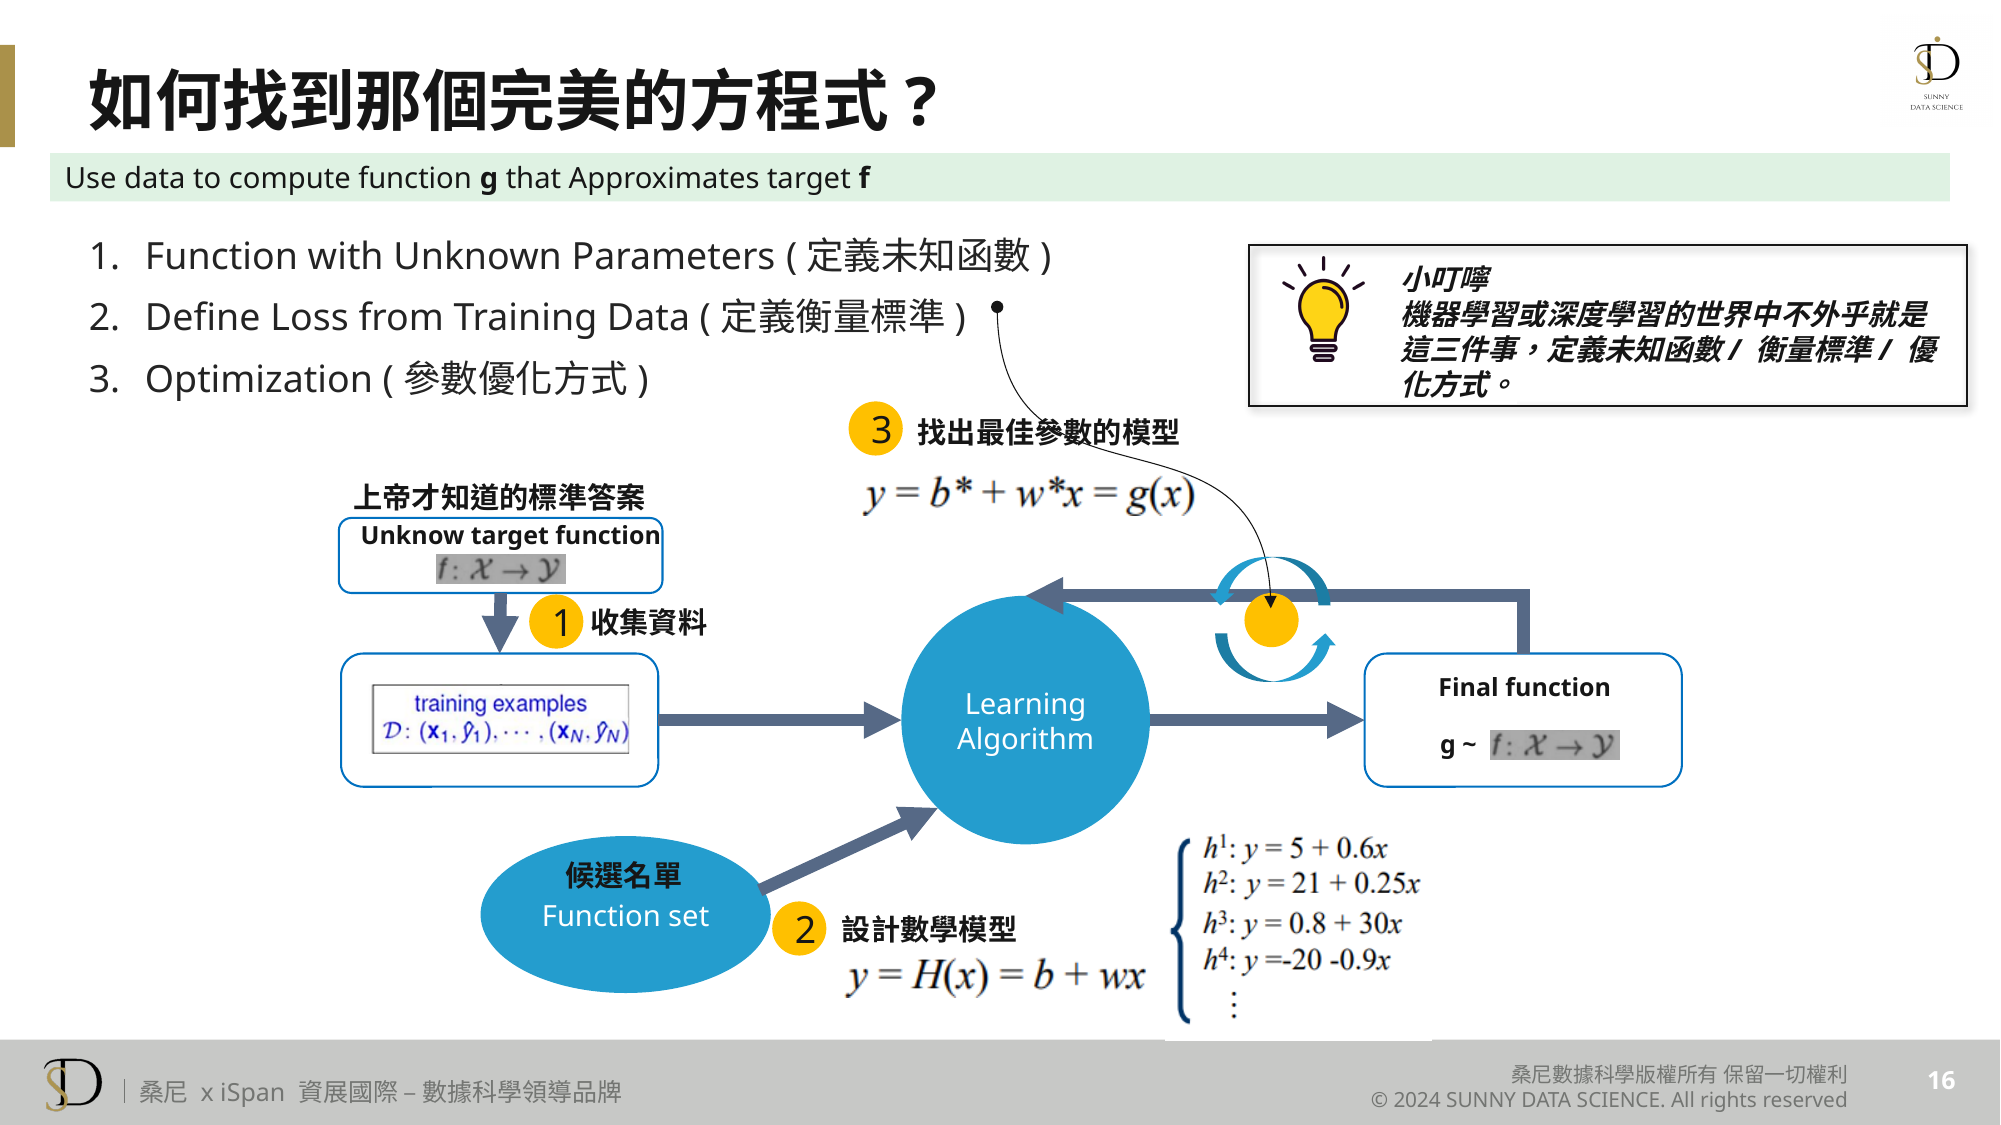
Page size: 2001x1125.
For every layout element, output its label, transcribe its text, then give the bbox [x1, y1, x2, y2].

picture [862, 470, 983, 516]
text_box Final function [1423, 664, 1627, 709]
text_box 設計數學模型 [827, 904, 1033, 954]
picture [0, 1020, 145, 1125]
text_box Unknow target function [345, 512, 677, 588]
text_box [340, 652, 660, 788]
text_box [1245, 375, 1304, 874]
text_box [759, 808, 938, 891]
text_box [1248, 244, 1968, 407]
picture [367, 684, 630, 754]
text_box 2 [771, 900, 827, 957]
text_box 如何找到那個完美的方程式? [73, 39, 1937, 152]
picture [1274, 256, 1373, 362]
list Function with Unknown Parameters (定義未知函數) Define Loss from Training Data (定義衡量標準) Optimization (參數優化方式) [73, 229, 1284, 439]
text_box Use data to compute function g that Approximates target f [49, 152, 1951, 202]
text_box Function set [479, 835, 772, 995]
text_box 上帝才知道的標準答案 [338, 472, 661, 522]
text_box 3 [847, 400, 902, 457]
text_box Learning Algorithm [900, 595, 1151, 846]
text_box 小叮嚀 機器學習或深度學習的世界中不外乎就是這三件事，定義未知函數/ 衡量標準/ 優化方式。 [1385, 253, 1955, 444]
text_box [1363, 652, 1683, 788]
text_box [1214, 632, 1245, 679]
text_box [983, 320, 1285, 595]
text_box Total: 12 台二手車 [65, 202, 307, 206]
picture [436, 554, 566, 584]
text_box 候選名單 [550, 849, 698, 900]
picture [1880, 14, 1993, 127]
picture [840, 952, 1157, 998]
text_box [1304, 561, 1332, 607]
text_box 找出最佳參數的模型 [902, 406, 983, 457]
text_box 收集資料 [575, 597, 723, 647]
picture [1165, 824, 1432, 1041]
text_box [1304, 631, 1339, 678]
text_box [1209, 595, 1234, 607]
text_box 1 [528, 593, 575, 650]
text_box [1423, 721, 1620, 767]
text_box [337, 522, 662, 595]
